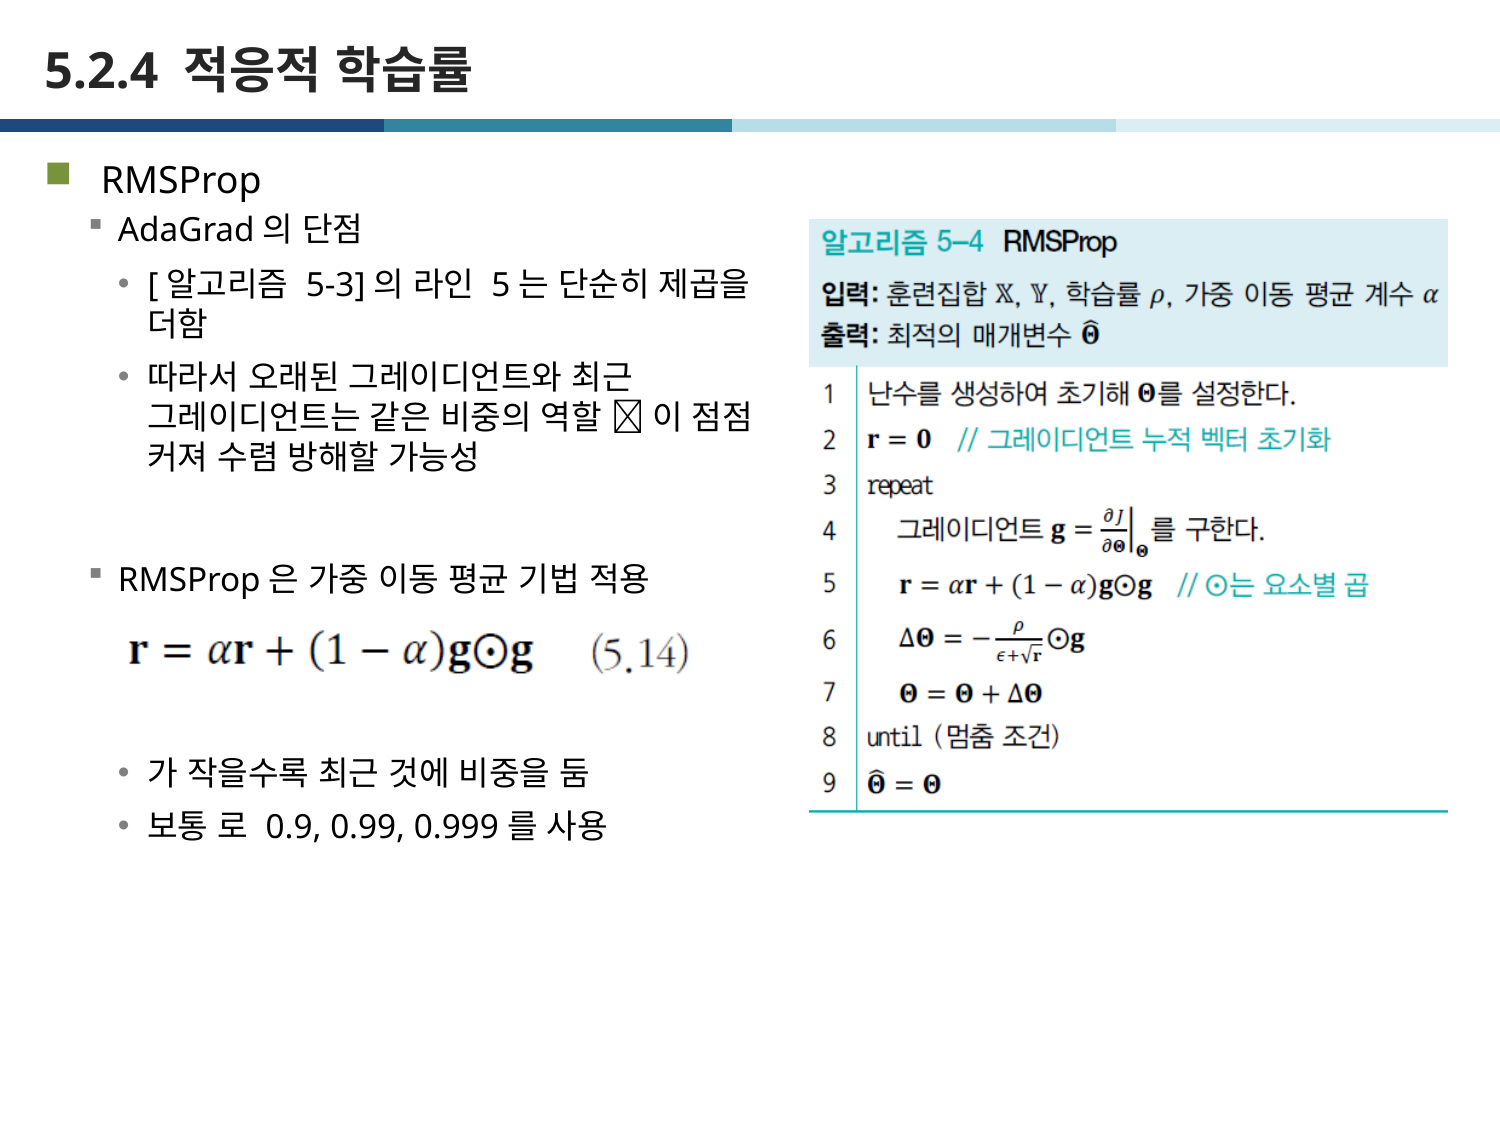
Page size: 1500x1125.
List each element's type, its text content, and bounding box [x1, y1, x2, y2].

picture [584, 626, 693, 681]
picture [808, 219, 1449, 821]
picture [118, 629, 548, 681]
title 5.2.4 적응적 학습률 [29, 23, 1270, 114]
